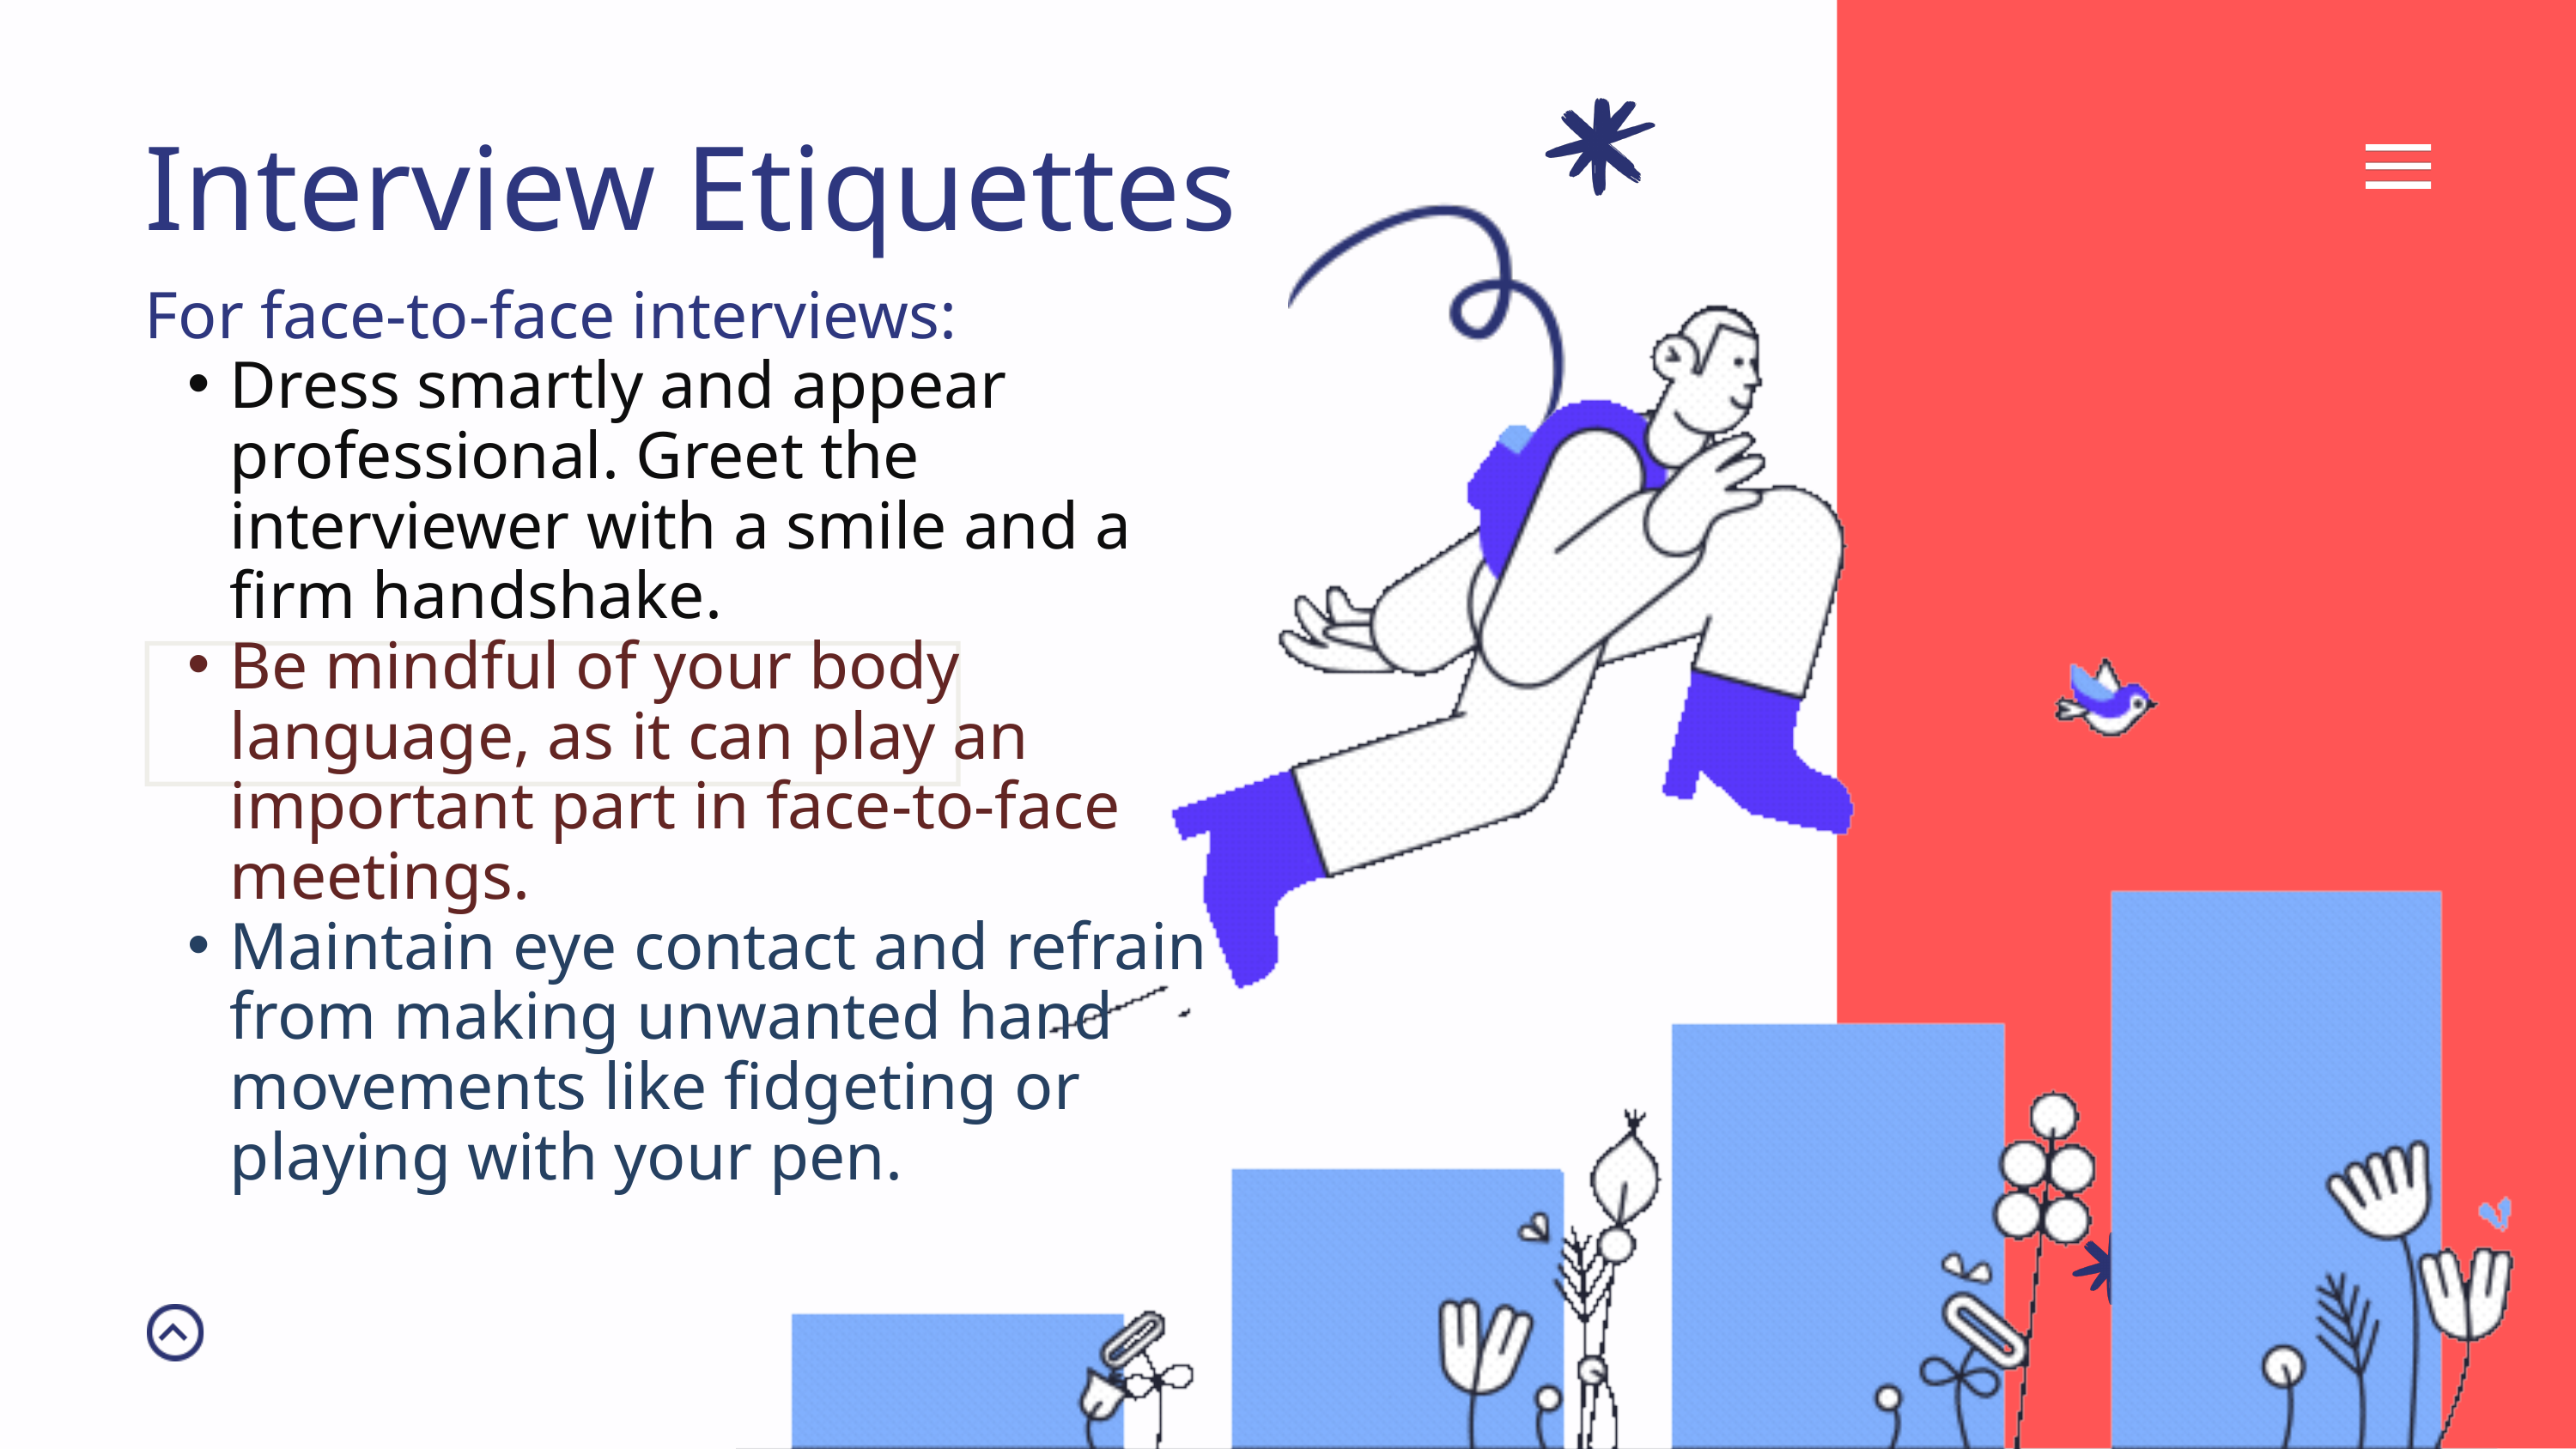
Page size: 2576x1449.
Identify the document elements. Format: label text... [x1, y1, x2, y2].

picture [736, 294, 2576, 1449]
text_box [144, 1304, 204, 1362]
text_box [1545, 98, 1656, 196]
text_box [1837, 0, 2576, 293]
text_box [1287, 155, 1581, 293]
text_box For face-to-face interviews: Dress smartly and appear professional. Greet the interviewer with a smile and a firm handshake. Be mindful of your body language, as it can play an important part in face-to-face meetings. Maintain eye contact and refrain from making unwanted hand movements like fidgeting or playing with your pen. [144, 281, 1239, 640]
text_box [144, 640, 732, 787]
text_box Interview Etiquettes [144, 91, 1333, 254]
text_box [2366, 144, 2432, 189]
text_box For face-to-face interviews: Dress smartly and appear professional. Greet the interviewer with a smile and a firm handshake. Be mindful of your body language, as it can play an important part in face-to-face meetings. Maintain eye contact and refrain from making unwanted hand movements like fidgeting or playing with your pen. [144, 794, 732, 1193]
